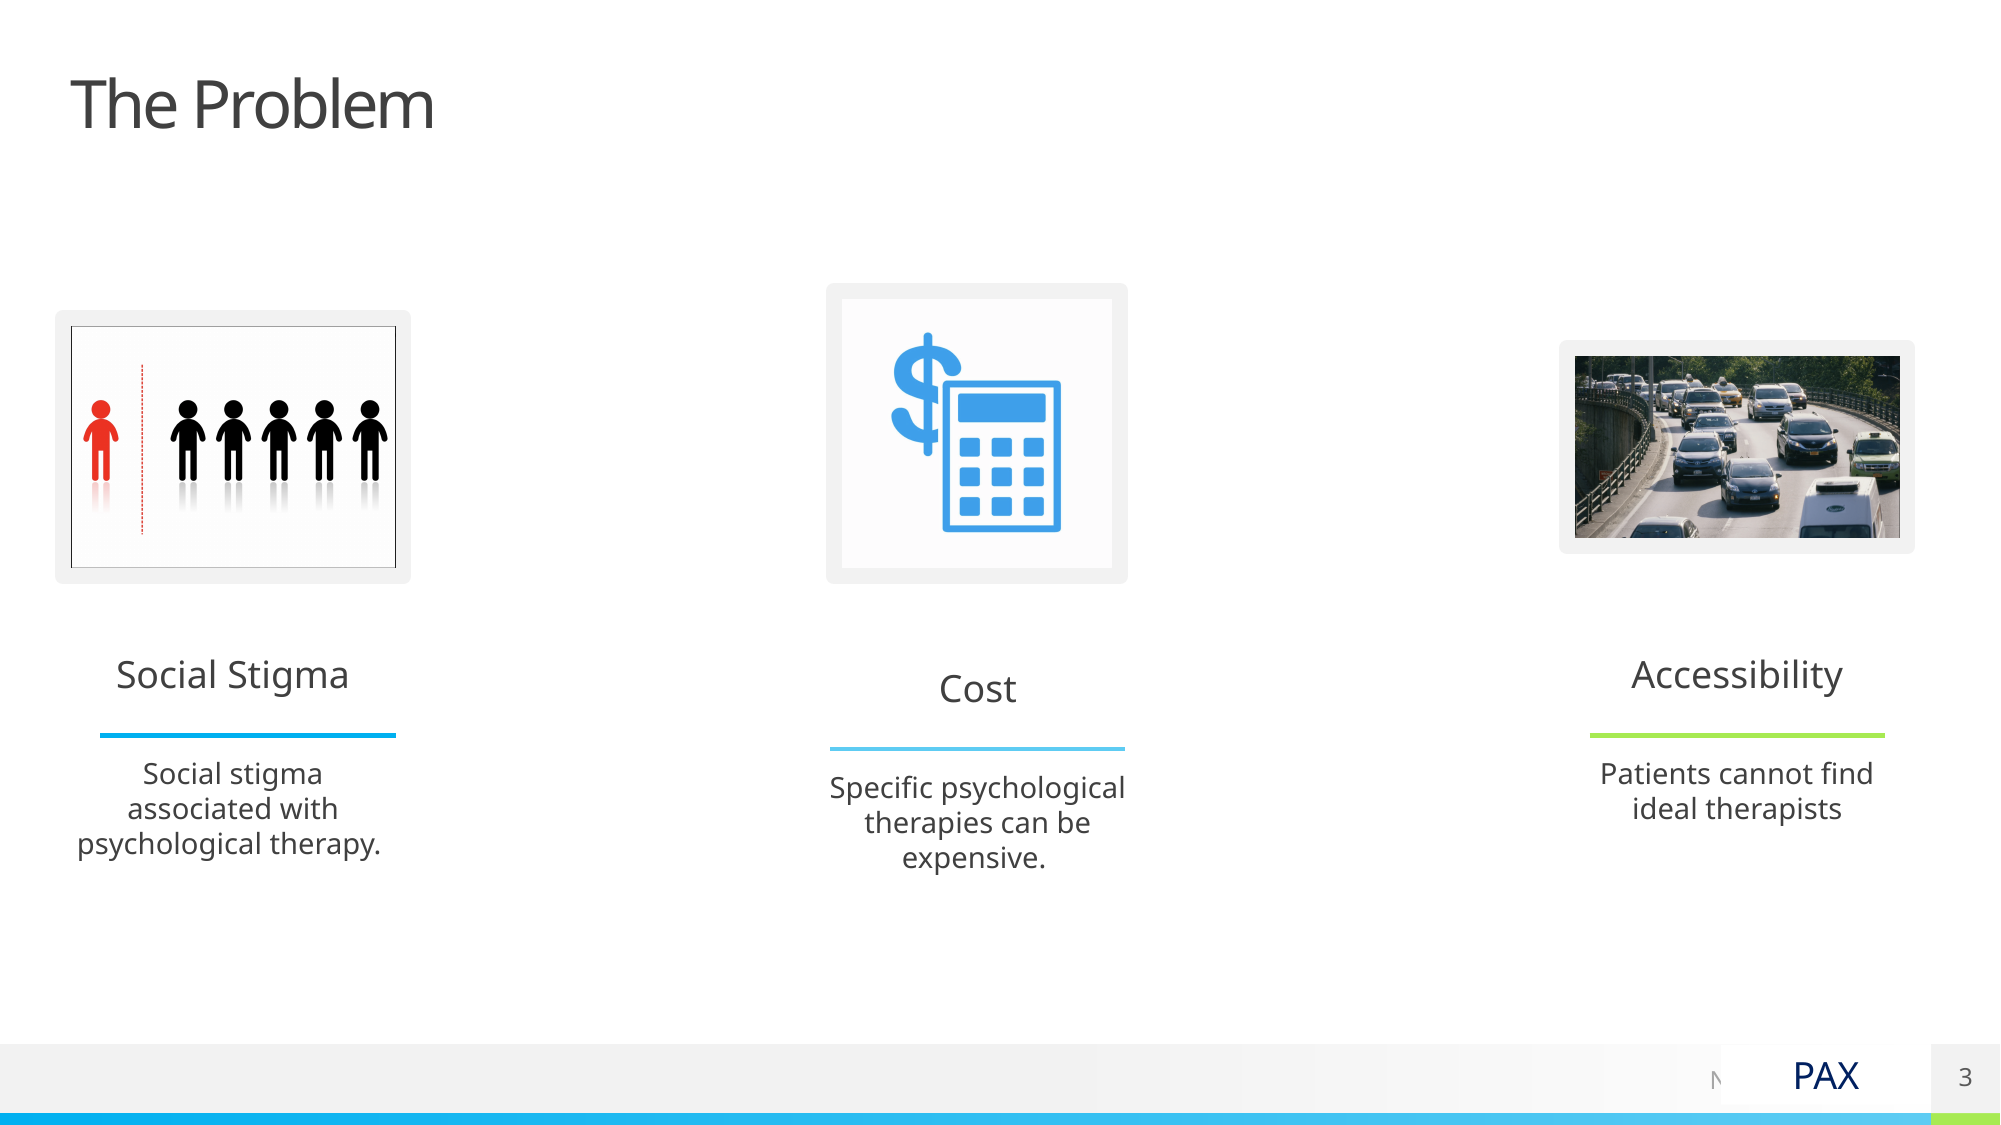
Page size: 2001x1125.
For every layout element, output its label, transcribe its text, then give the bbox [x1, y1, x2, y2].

picture [841, 298, 1113, 569]
list Specific psychological therapies can be expensive. [815, 769, 1141, 888]
list Cost [815, 664, 1141, 724]
list Accessibility [1574, 651, 1900, 711]
list Social stigma associated with psychological therapy. [70, 755, 396, 874]
list Social Stigma [70, 651, 396, 711]
text_box PAX [1720, 1044, 1932, 1105]
picture [70, 325, 396, 569]
slide_number 3 [1931, 1044, 2000, 1114]
title The Problem [70, 70, 1932, 142]
picture [1574, 355, 1900, 539]
list Patients cannot find ideal therapists [1574, 755, 1900, 874]
